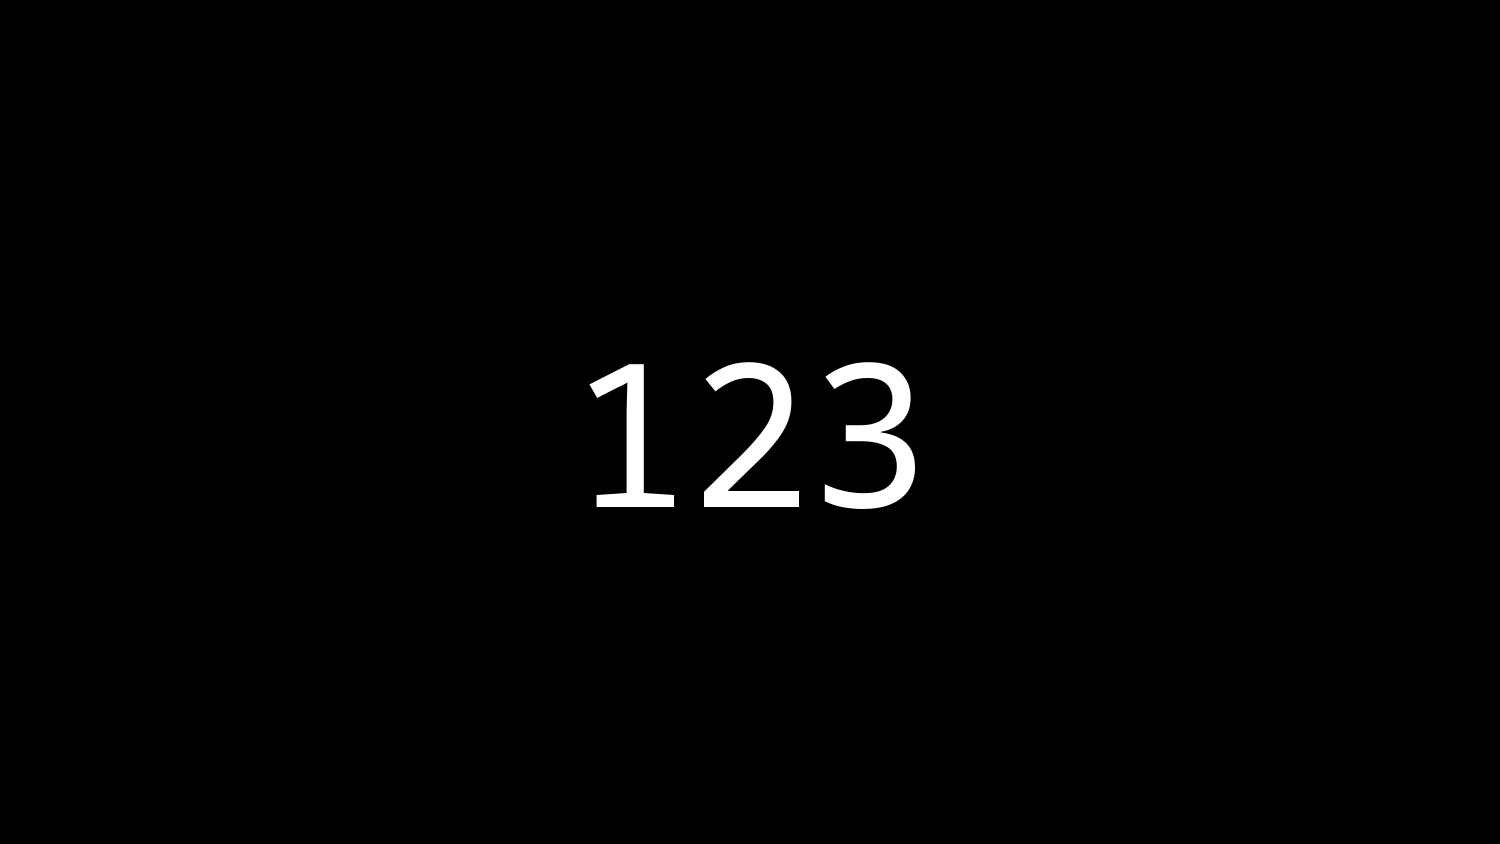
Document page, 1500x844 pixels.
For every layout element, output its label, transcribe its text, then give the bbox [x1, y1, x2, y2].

text_box 123 [441, 292, 1059, 552]
